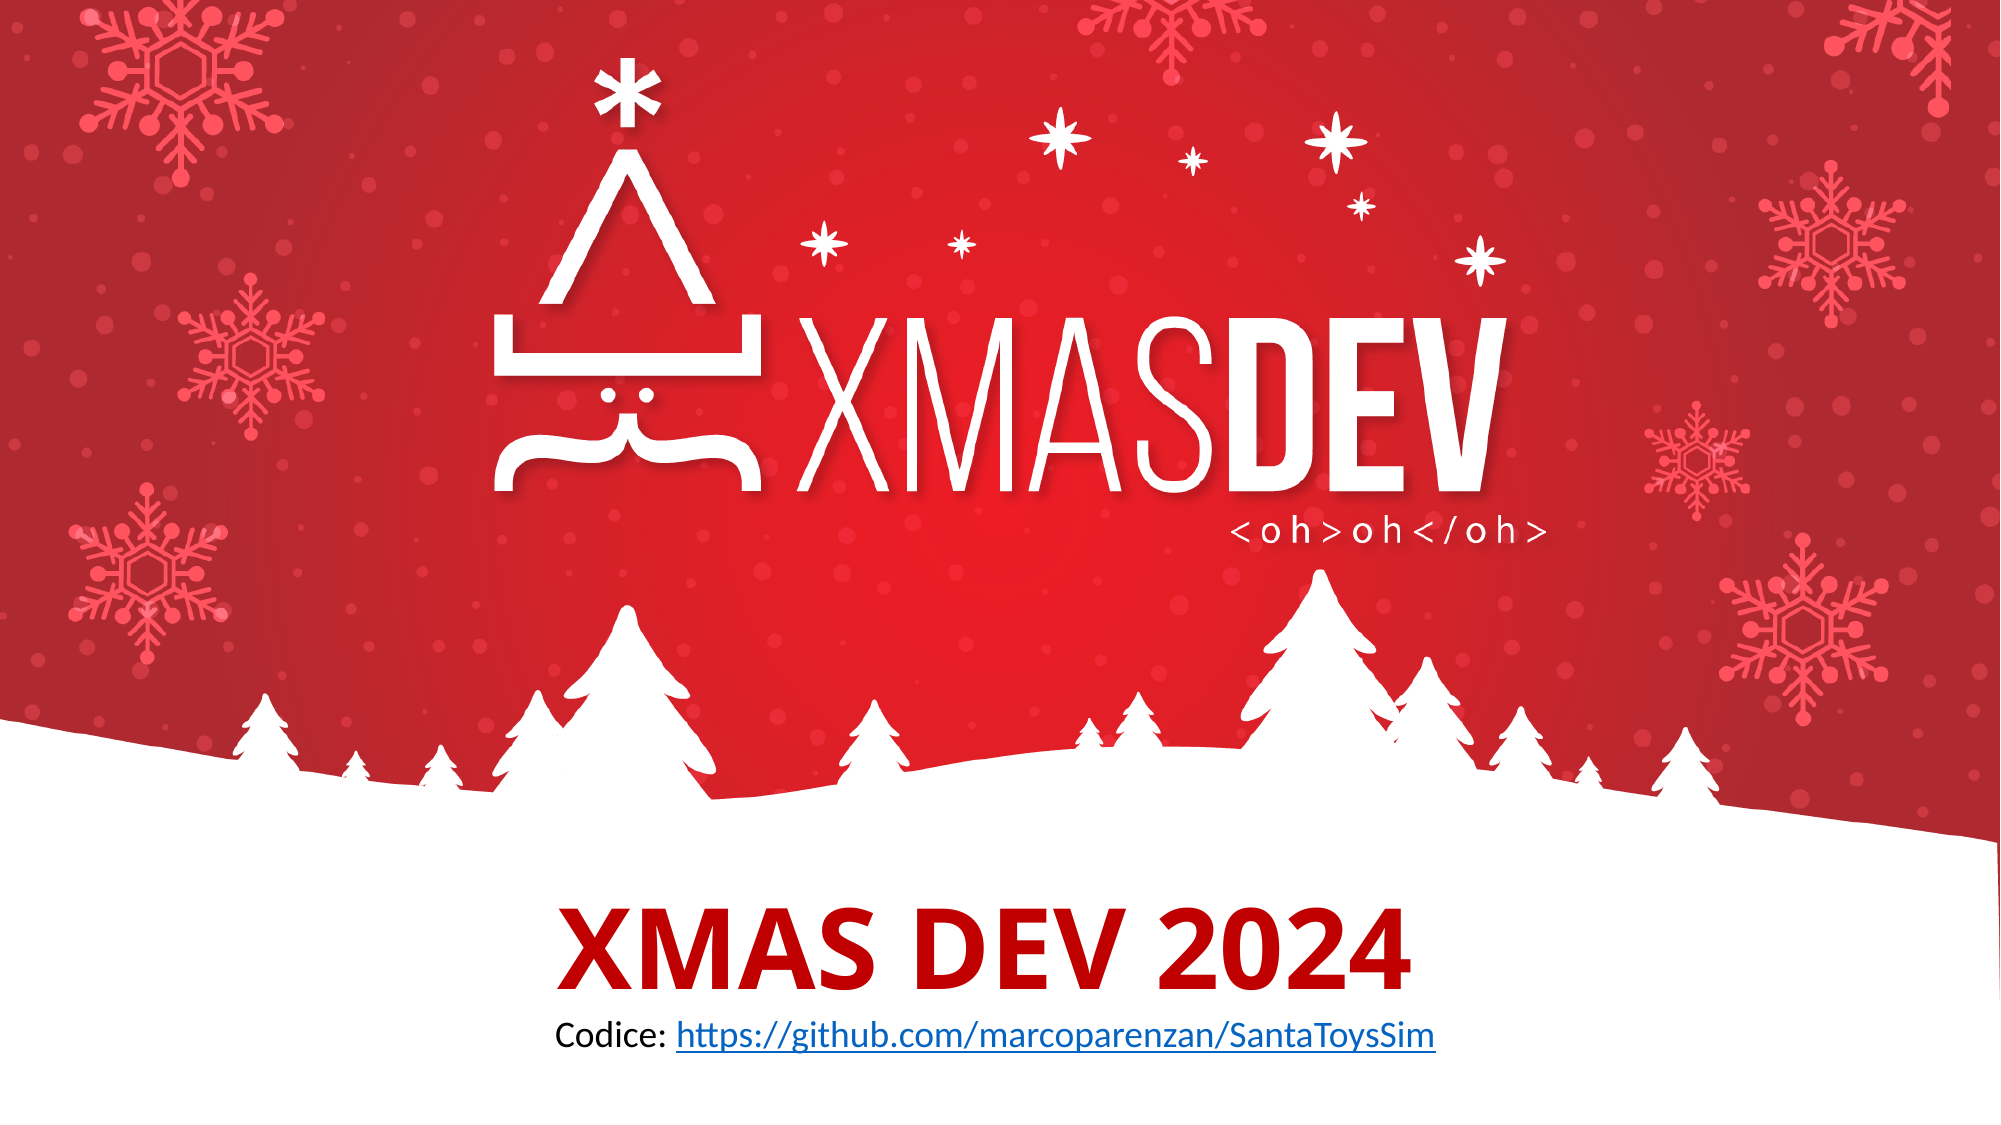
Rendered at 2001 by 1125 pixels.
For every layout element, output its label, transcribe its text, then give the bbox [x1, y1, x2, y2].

text_box Codice: https://github.com/marcoparenzan/SantaToysSim [540, 1003, 1460, 1063]
picture [0, 0, 2000, 1000]
